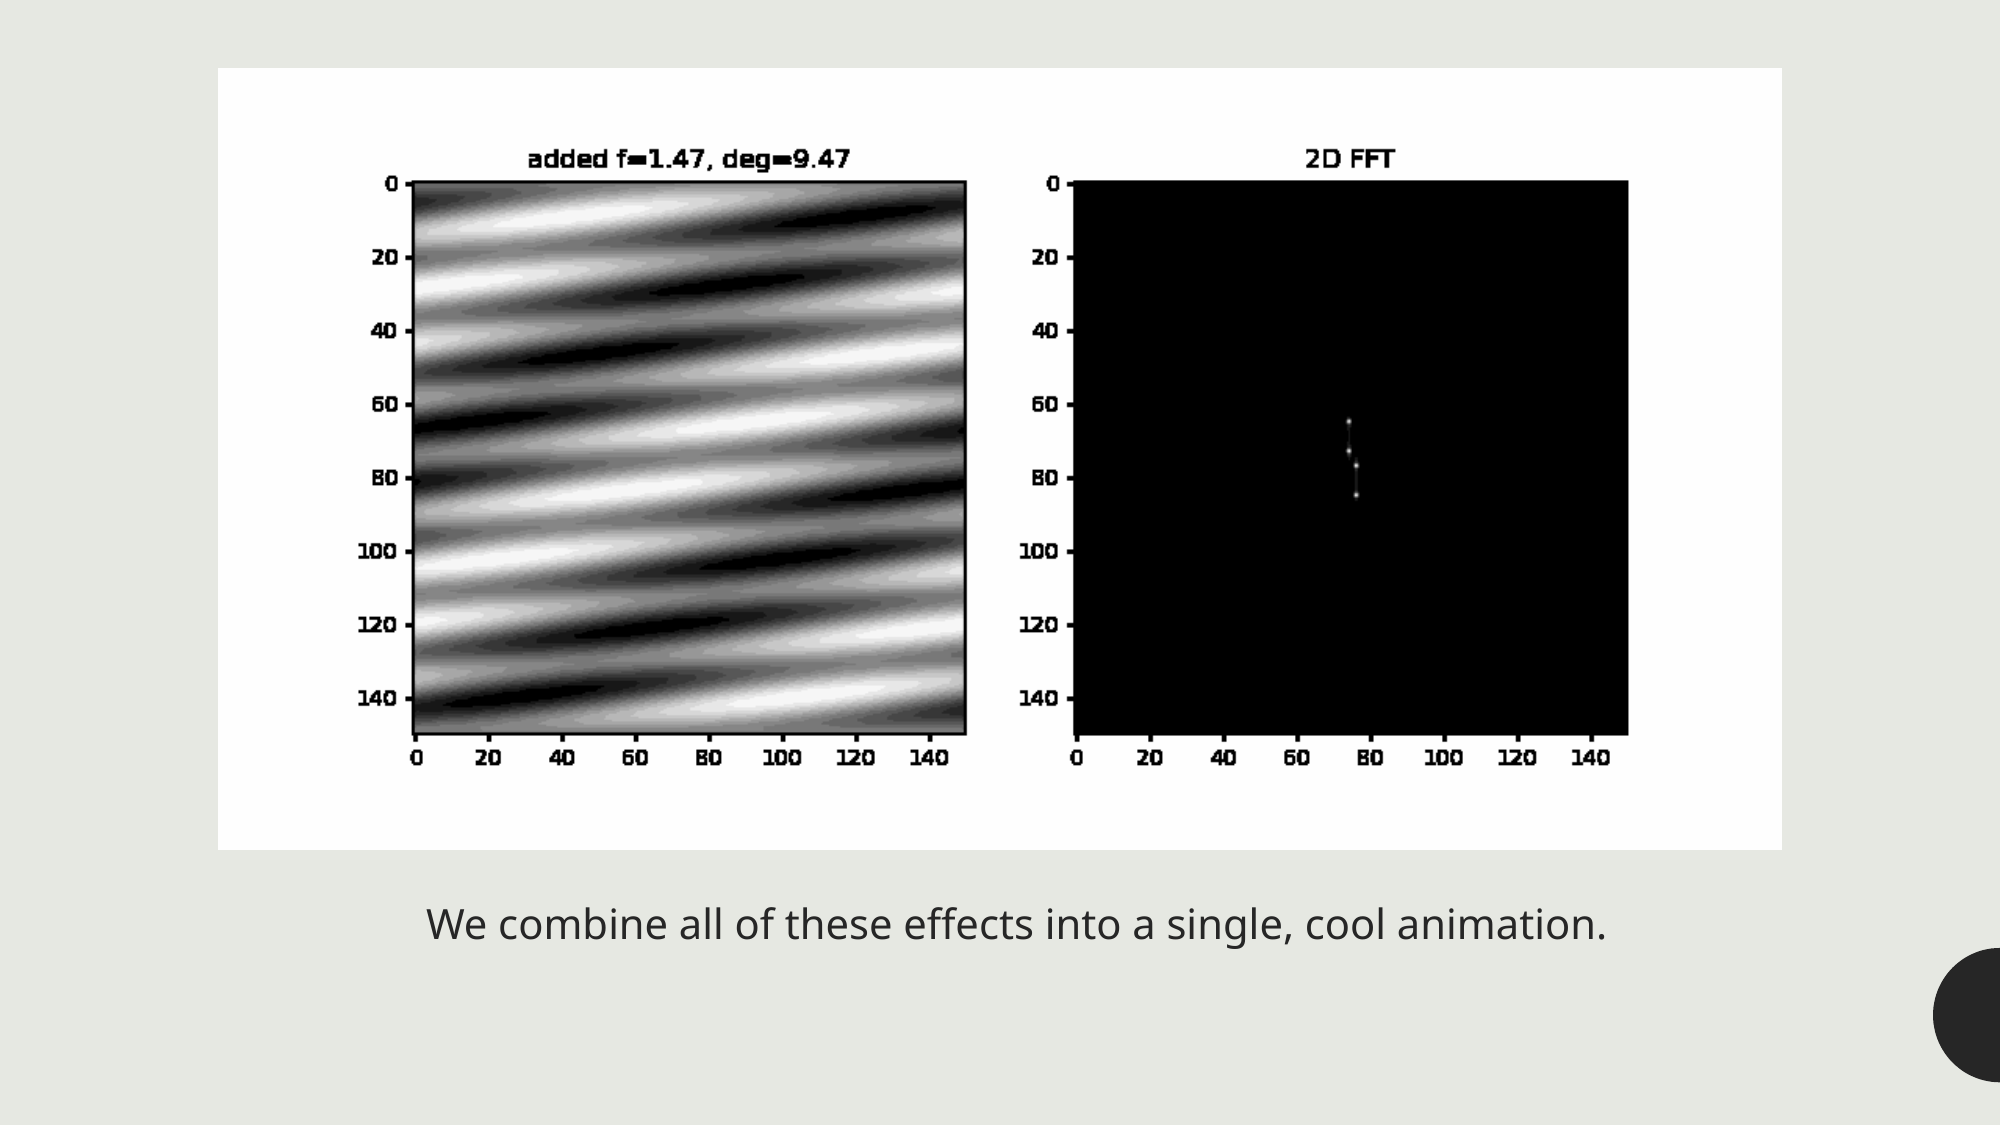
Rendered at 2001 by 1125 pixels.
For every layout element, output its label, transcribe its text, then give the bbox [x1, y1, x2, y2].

picture [218, 68, 1782, 850]
text_box We combine all of these effects into a single, cool animation. [141, 862, 1893, 979]
